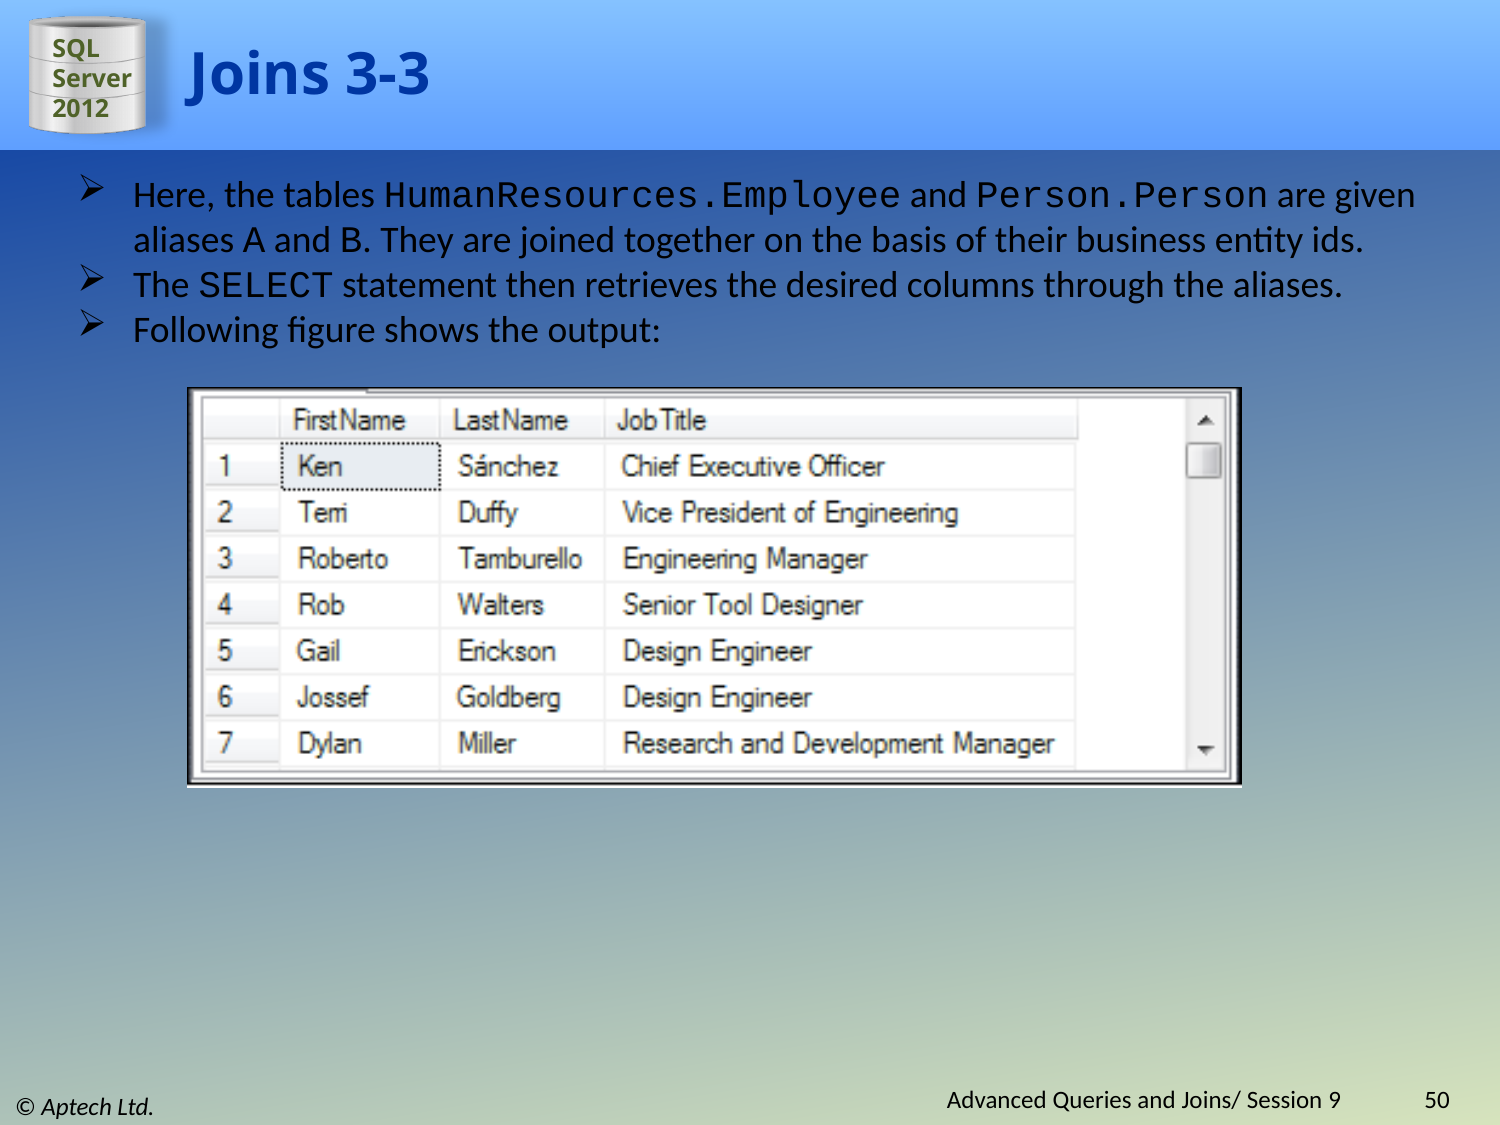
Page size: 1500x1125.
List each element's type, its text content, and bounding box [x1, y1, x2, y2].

picture [187, 387, 1243, 788]
text_box Here, the tables HumanResources.Employee and Person.Person are given aliases A and B. They are joined together on the basis of their business entity ids. The SELECT statement then retrieves the desired columns through the aliases. Following figure shows the output: [62, 162, 1438, 358]
picture [24, 0, 150, 150]
title Joins 3-3 [174, 37, 1426, 106]
slide_number 50 [1363, 1084, 1465, 1113]
footer Advanced Queries and Joins/ Session 9 [375, 1084, 1363, 1113]
